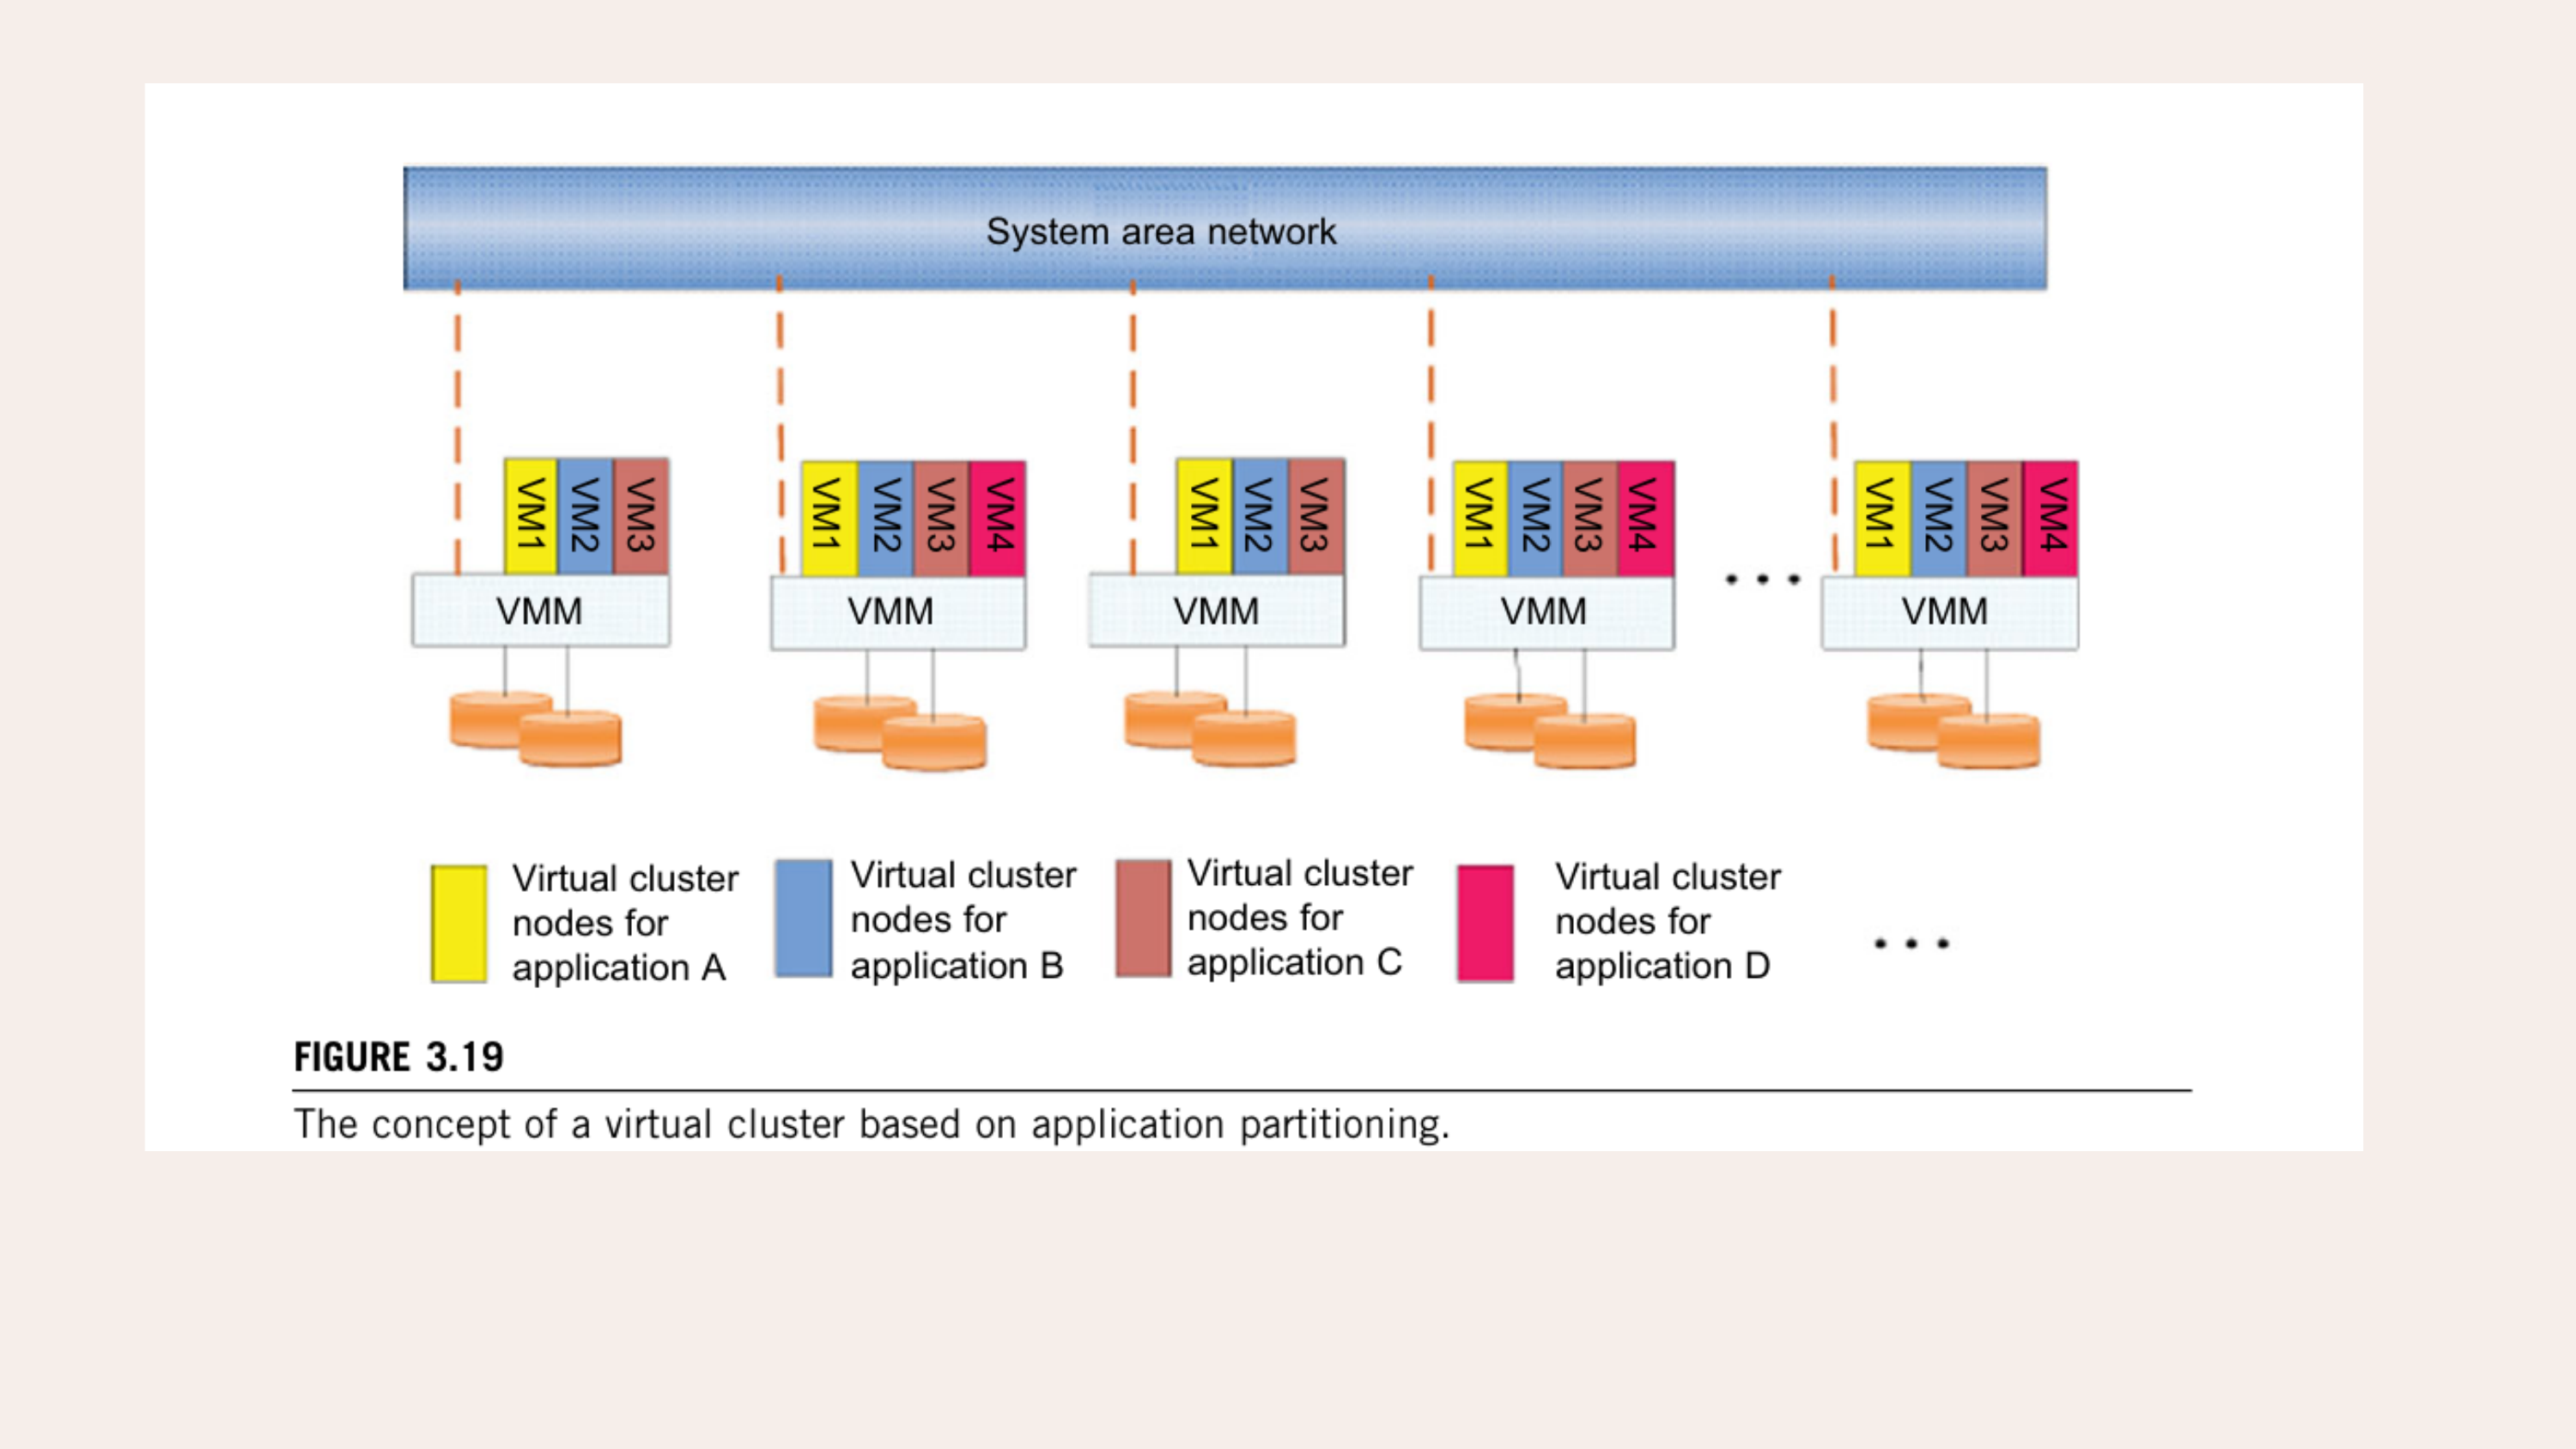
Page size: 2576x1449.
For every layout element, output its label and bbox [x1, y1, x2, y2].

text_box [144, 83, 2364, 1151]
